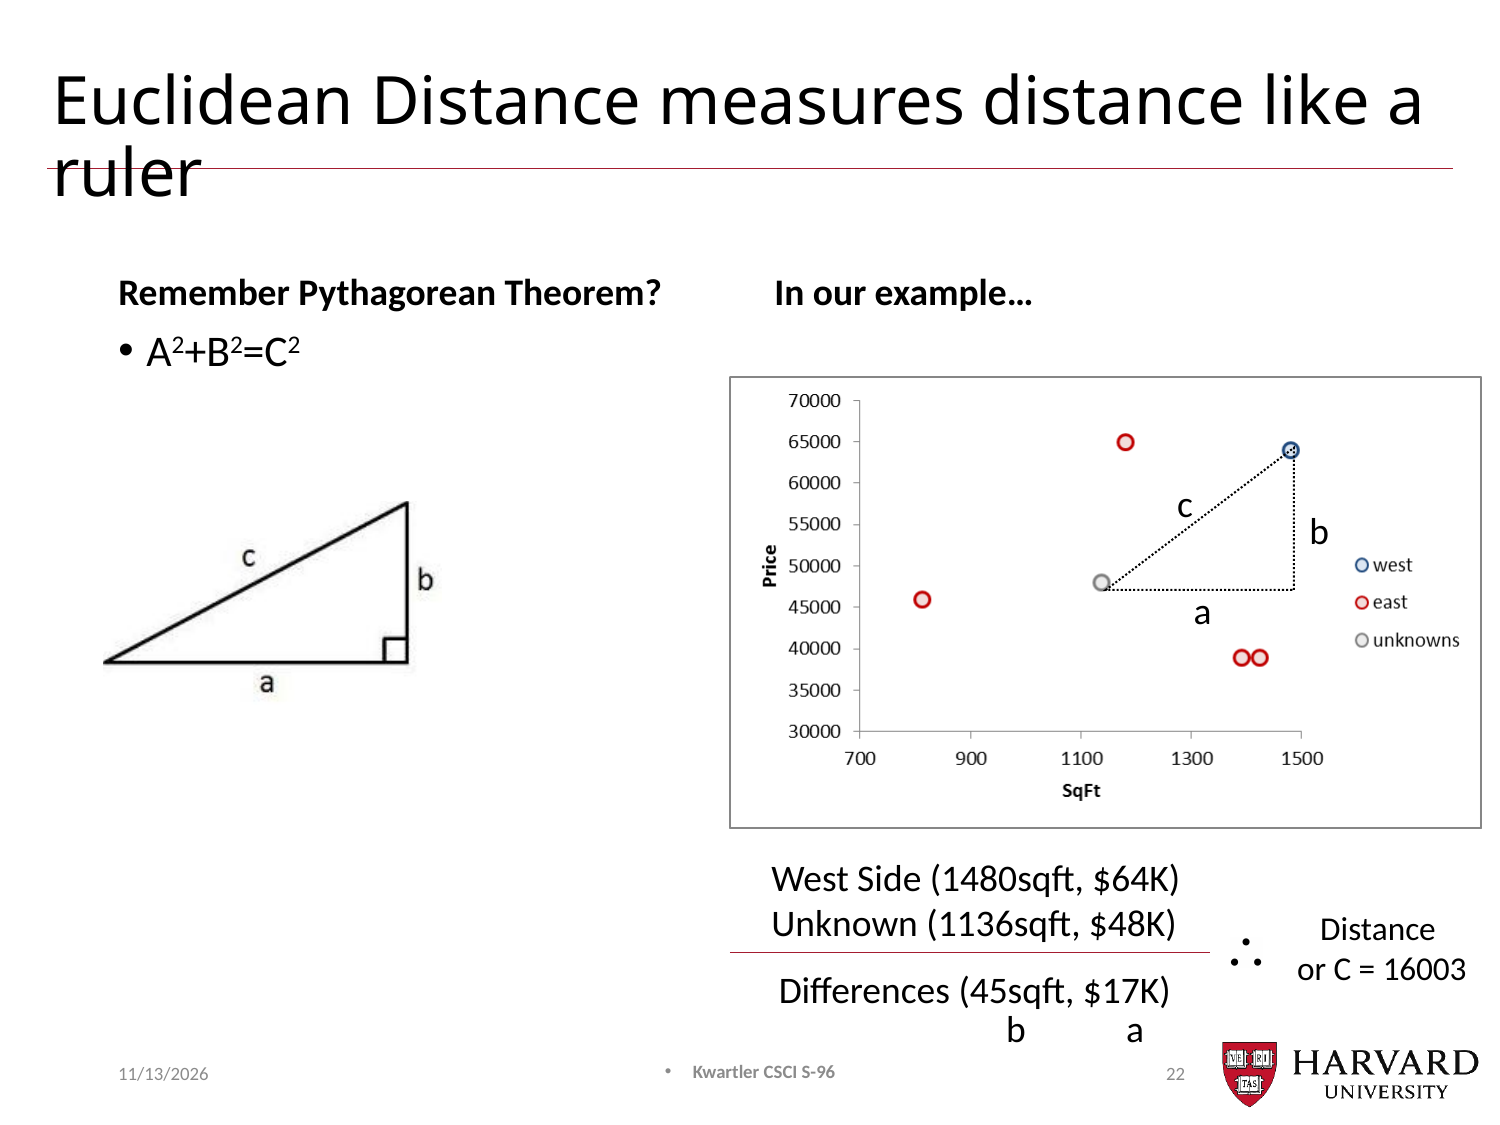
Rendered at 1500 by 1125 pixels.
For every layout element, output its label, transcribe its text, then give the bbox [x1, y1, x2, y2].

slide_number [103, 1042, 441, 1103]
picture [1230, 937, 1263, 968]
text_box b [991, 997, 1041, 1058]
text_box a [1111, 997, 1160, 1042]
text_box Differences (45sqft, $17K) [763, 959, 1186, 1019]
title Euclidean Distance measures distance like a ruler [37, 59, 1463, 157]
slide_number 22 [1059, 1042, 1200, 1103]
picture [103, 501, 442, 705]
text_box Distance or C = 16003 [1282, 899, 1482, 995]
list In our example… [759, 185, 1398, 321]
picture [1200, 1024, 1500, 1125]
list A2+B2=C2 [103, 320, 738, 1011]
list Remember Pythagorean Theorem? [103, 185, 738, 320]
footer Kwartler CSCI S-96 [496, 1042, 1004, 1103]
picture [729, 376, 1482, 830]
text_box West Side (1480sqft, $64K) Unknown (1136sqft, $48K) [756, 846, 1196, 951]
